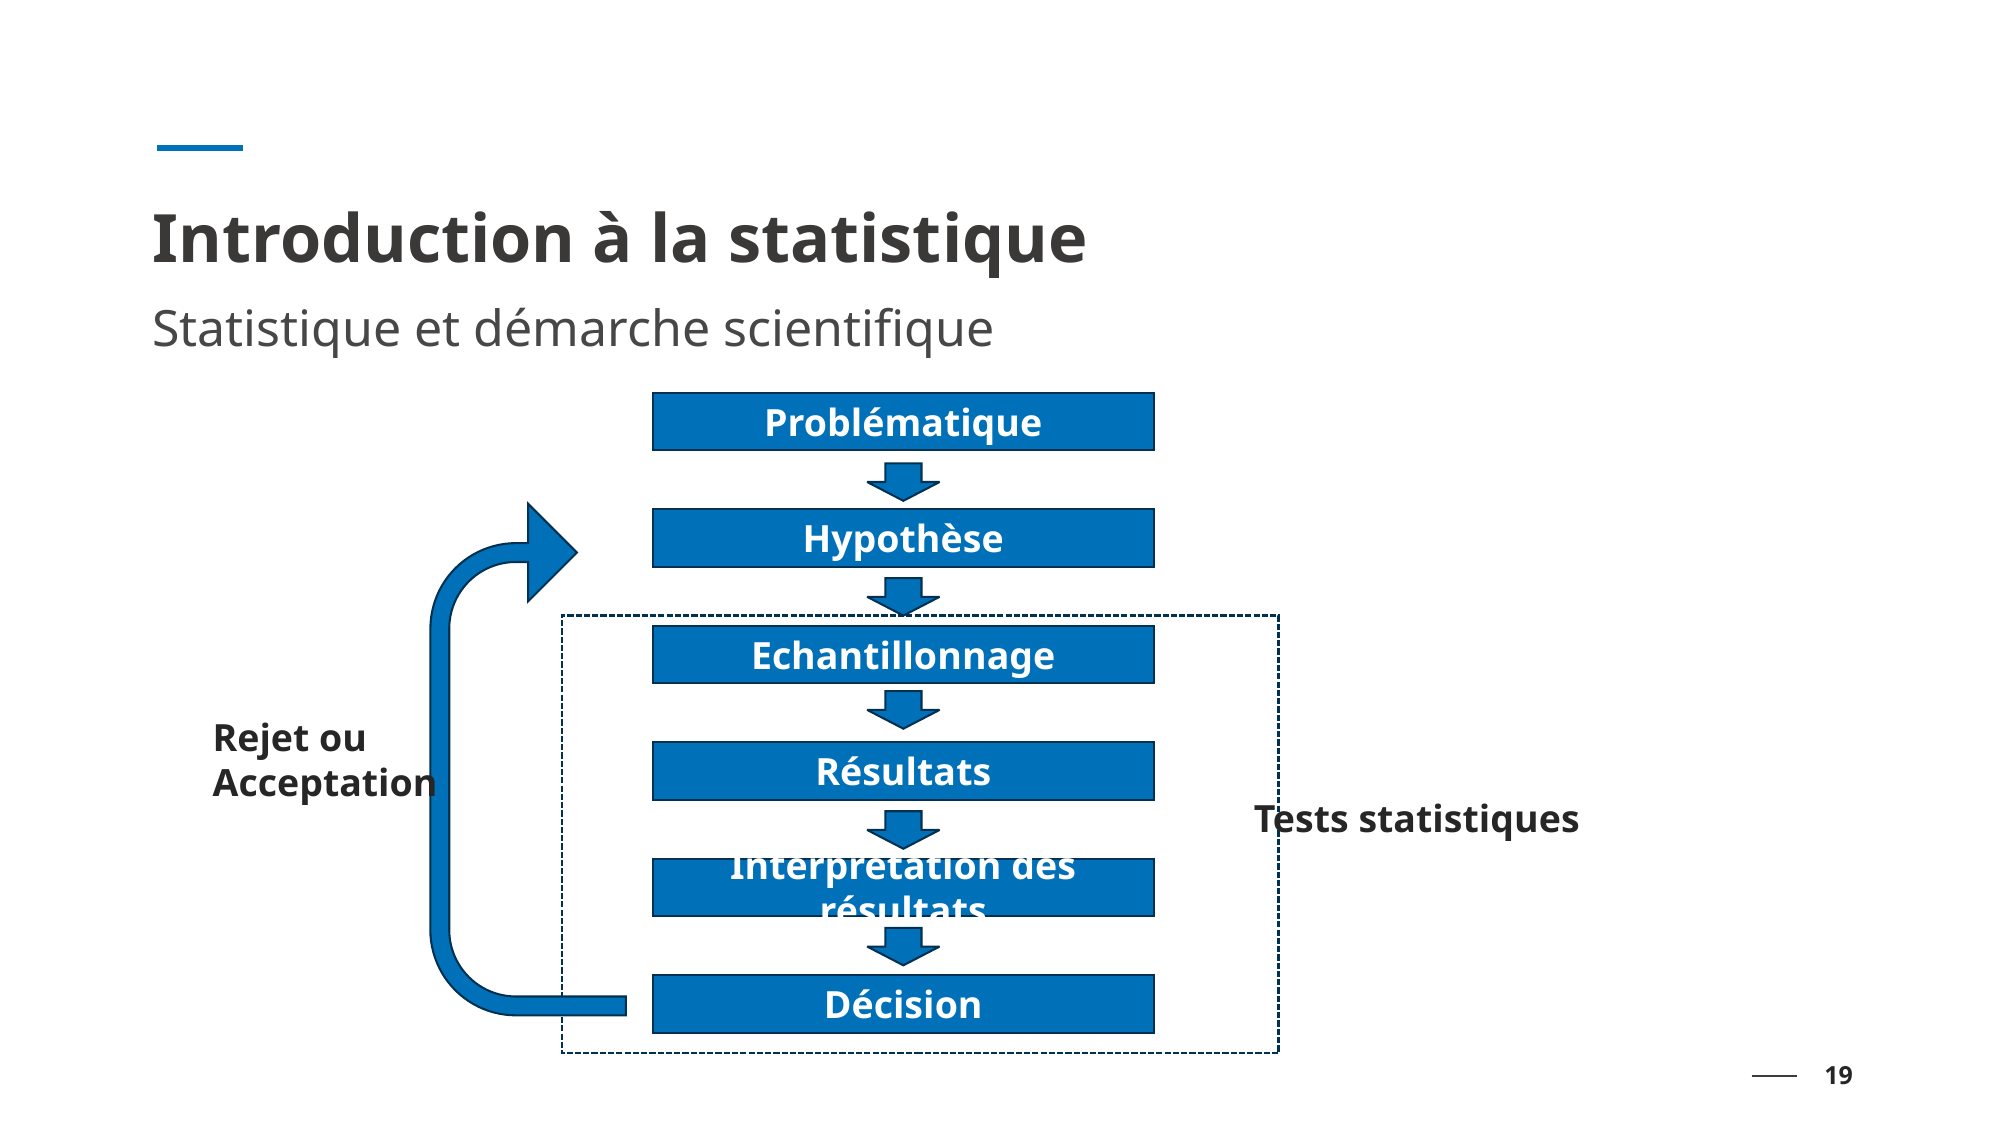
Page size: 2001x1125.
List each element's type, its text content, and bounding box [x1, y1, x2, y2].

list Statistique et démarche scientifique [137, 304, 1863, 350]
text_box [233, 392, 1544, 1054]
title Introduction à la statistique [137, 131, 1863, 304]
slide_number 19 [1809, 1046, 1899, 1107]
